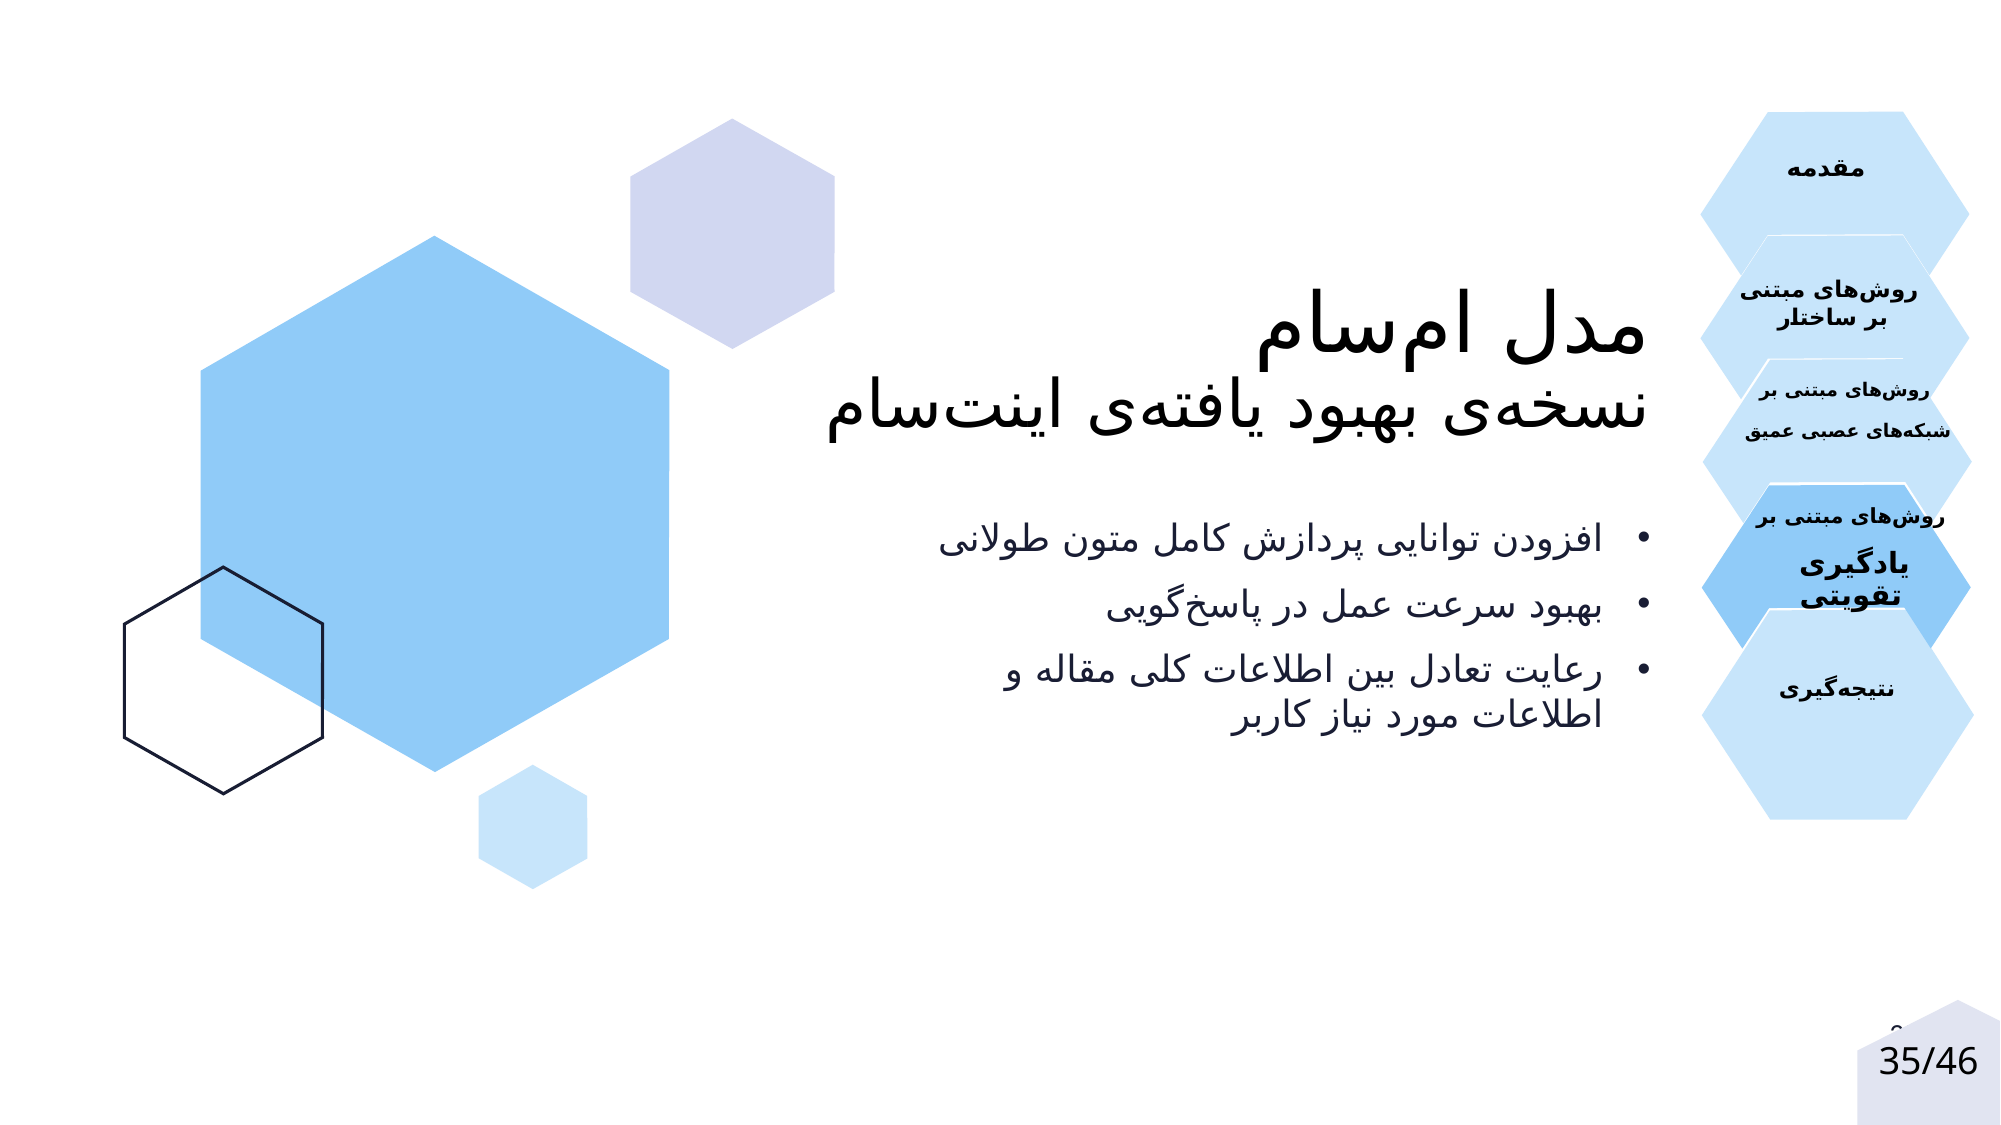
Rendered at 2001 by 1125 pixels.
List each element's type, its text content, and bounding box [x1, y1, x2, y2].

title مدل ام‌سام نسخه‌ی بهبود یافته‌ی اینت‌سام [773, 169, 1666, 450]
text_box 35/46 [1857, 999, 2000, 1125]
list افزودن توانایی پردازش کامل متون طولانی بهبود سرعت عمل در پاسخ‌گویی رعایت تعادل بین اطلاعات کلی مقاله و اطلاعات مورد نیاز کاربر [899, 506, 1666, 887]
